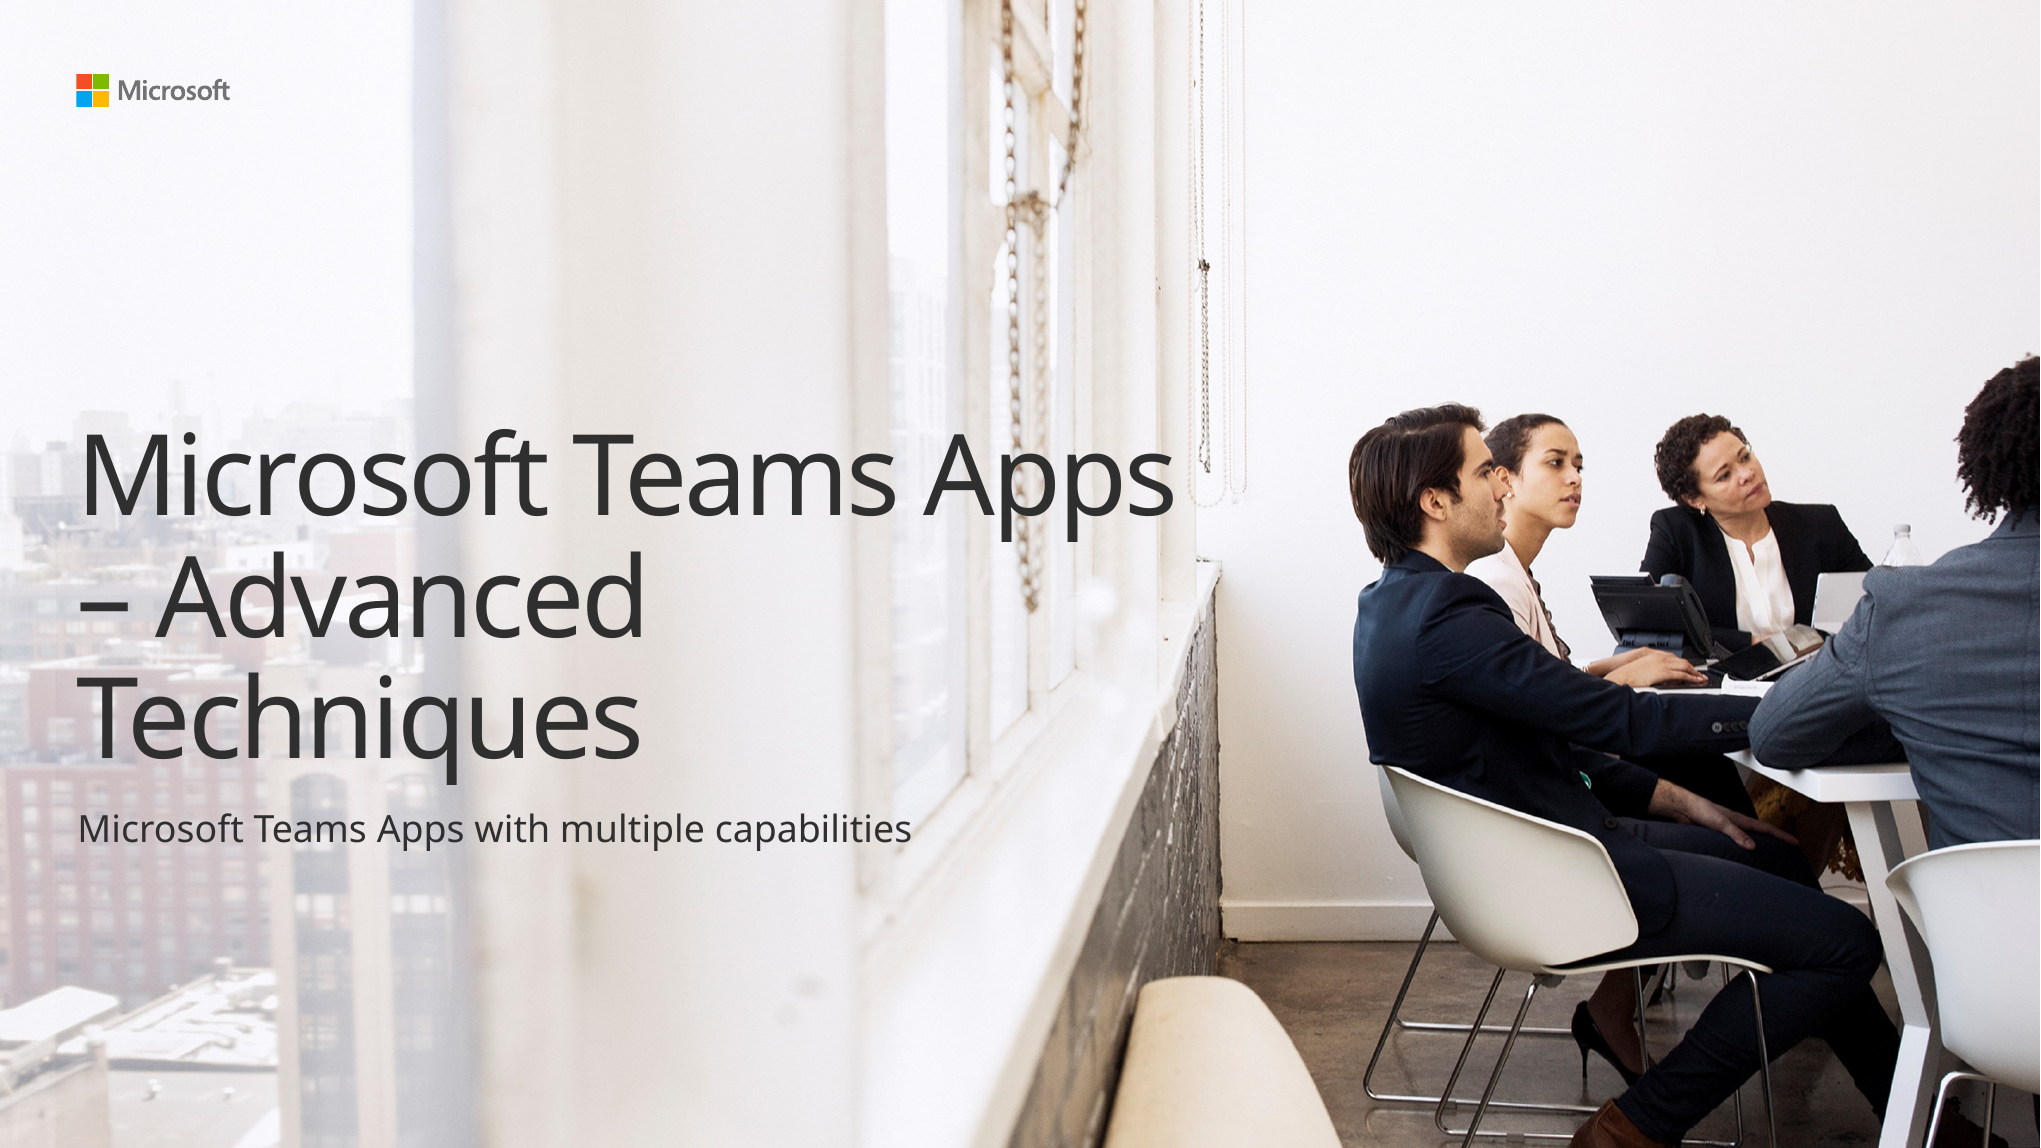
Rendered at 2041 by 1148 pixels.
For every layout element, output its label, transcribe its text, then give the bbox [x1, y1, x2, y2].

list Microsoft Teams Apps with multiple capabilities [77, 792, 1477, 913]
title Microsoft Teams Apps – Advanced Techniques [76, 498, 1267, 799]
picture [0, 0, 2040, 1148]
